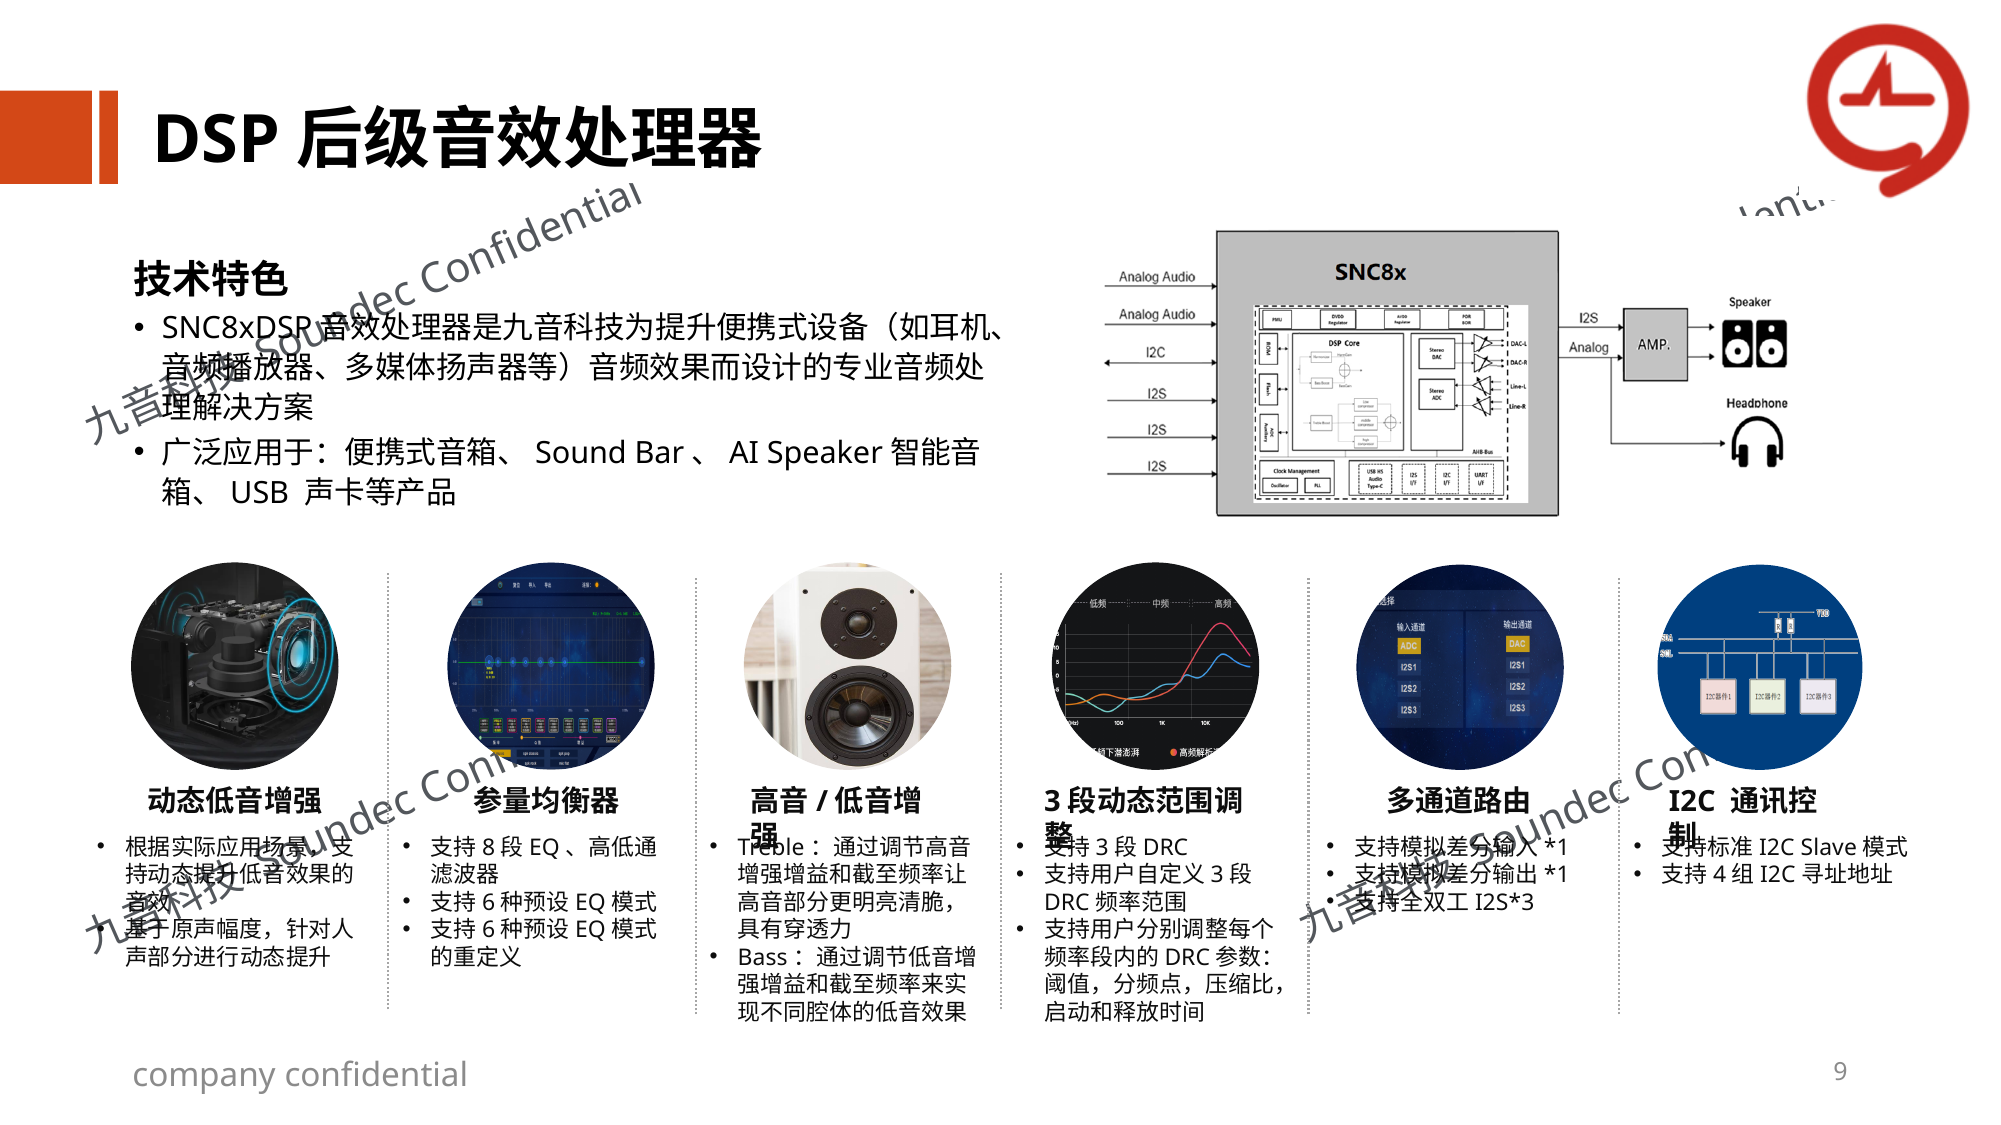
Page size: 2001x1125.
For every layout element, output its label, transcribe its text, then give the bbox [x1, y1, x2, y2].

picture [1657, 564, 1863, 770]
text_box 支持标准I2C Slave模式 支持4组I2C寻址地址 [1619, 824, 1926, 895]
text_box 根据实际应用场景，支持动态提升低音效果的音效 基于原声幅度，针对人声部分进行动态提升 [82, 825, 387, 978]
text_box 支持3段DRC 支持用户自定义3段DRC频率范围 支持用户分别调整每个频率段内的DRC参数：阈值，分频点，压缩比，启动和释放时间 [1001, 825, 1309, 1032]
text_box 支持模拟差分输入*1 支持模拟差分输出*1 支持全双工I2S*3 [1311, 825, 1618, 923]
picture [1051, 562, 1260, 770]
slide_number company confidential [117, 1042, 568, 1103]
picture [1356, 564, 1564, 770]
text_box Treble：通过调节高音增强增益和截至频率让高音部分更明亮清脆，具有穿透力 Bass：通过调节低音增强增益和截至频率来实现不同腔体的低音效果 [694, 825, 1001, 1032]
text_box 技术特色 SNC8xDSP音效处理器是九音科技为提升便携式设备（如耳机、音频播放器、多媒体扬声器等）音频效果而设计的专业音频处理解决方案 广泛应用于：便携式音箱、Sound Bar、AI Speaker智能音箱、USB 声卡等产品 [119, 253, 1021, 523]
text_box DSP后级音效处理器 [137, 88, 1539, 184]
picture [131, 562, 339, 770]
slide_number 9 [1412, 1042, 1863, 1103]
text_box 支持8段EQ、高低通滤波器 支持6种预设EQ模式 支持6种预设EQ模式的重定义 [388, 825, 694, 978]
text_box 多通道路由 [1371, 774, 1549, 825]
text_box 动态低音增强 [132, 774, 340, 825]
text_box 参量均衡器 [458, 774, 641, 825]
picture [1799, 22, 1978, 200]
picture [1099, 216, 1800, 529]
text_box I2C 通讯控制 [1654, 774, 1859, 824]
picture [743, 562, 952, 770]
text_box 高音/低音增强 [735, 774, 960, 825]
picture [447, 562, 655, 770]
text_box 3段动态范围调整 [1029, 774, 1283, 825]
